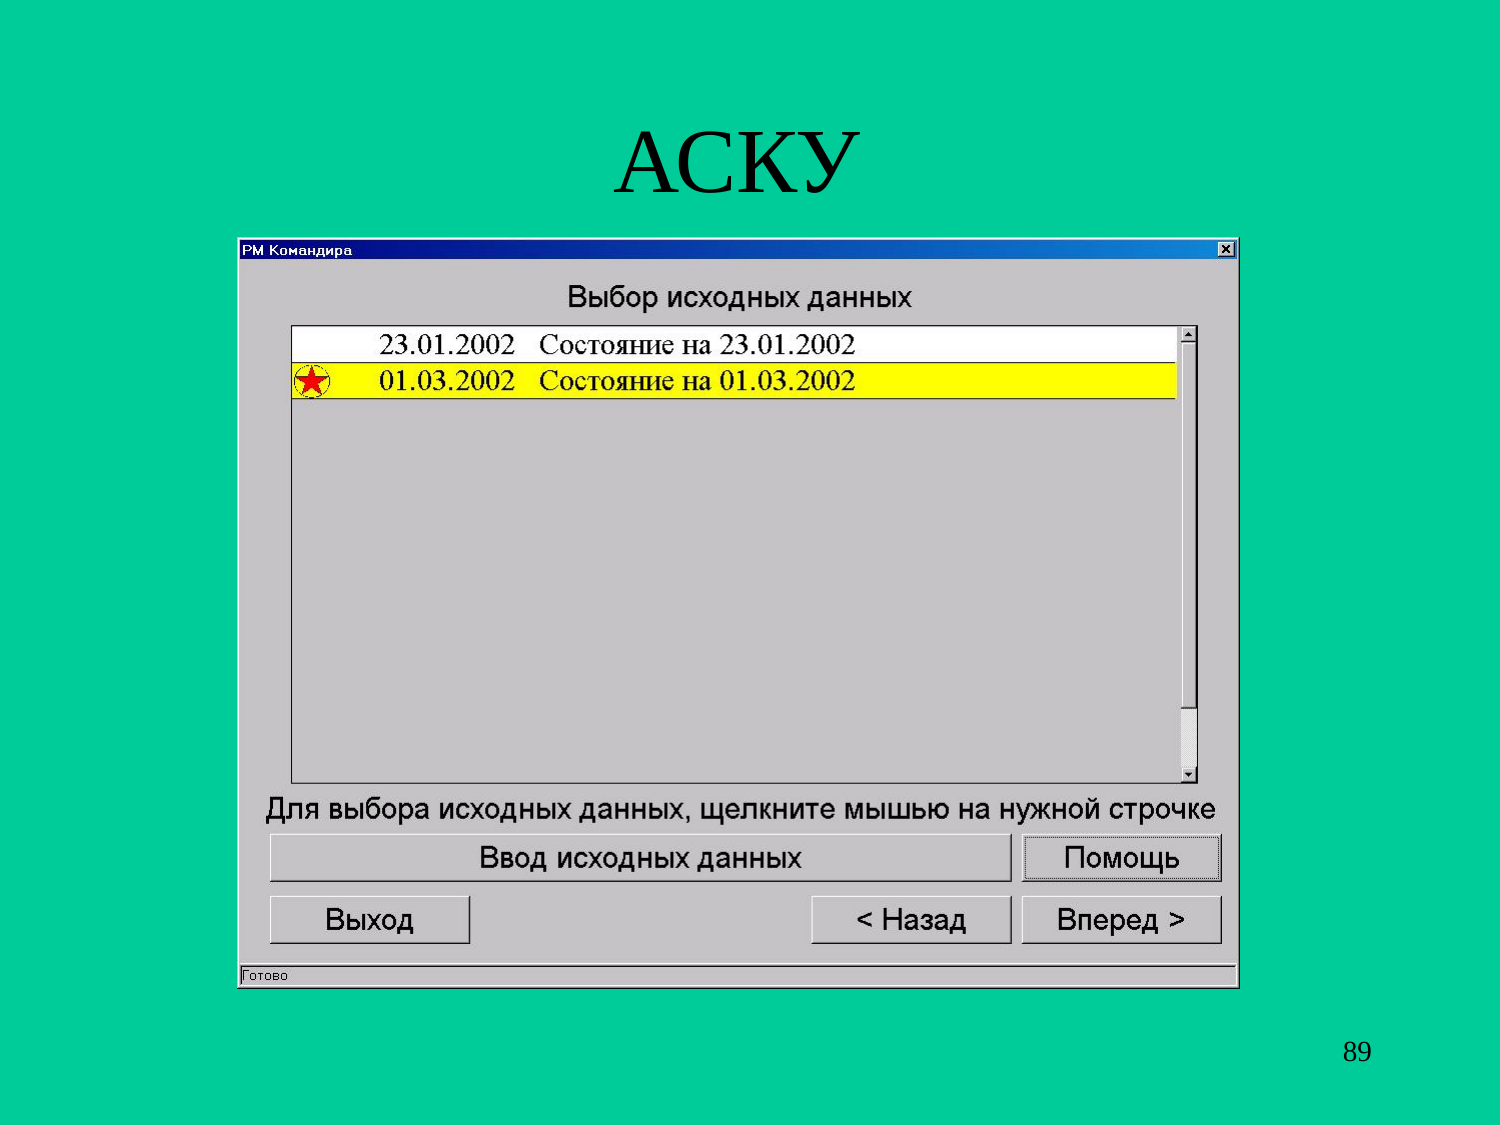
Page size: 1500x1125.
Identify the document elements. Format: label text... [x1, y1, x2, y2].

slide_number 89 [1074, 1025, 1388, 1100]
picture [237, 237, 1240, 989]
title АСКУ [99, 62, 1375, 250]
